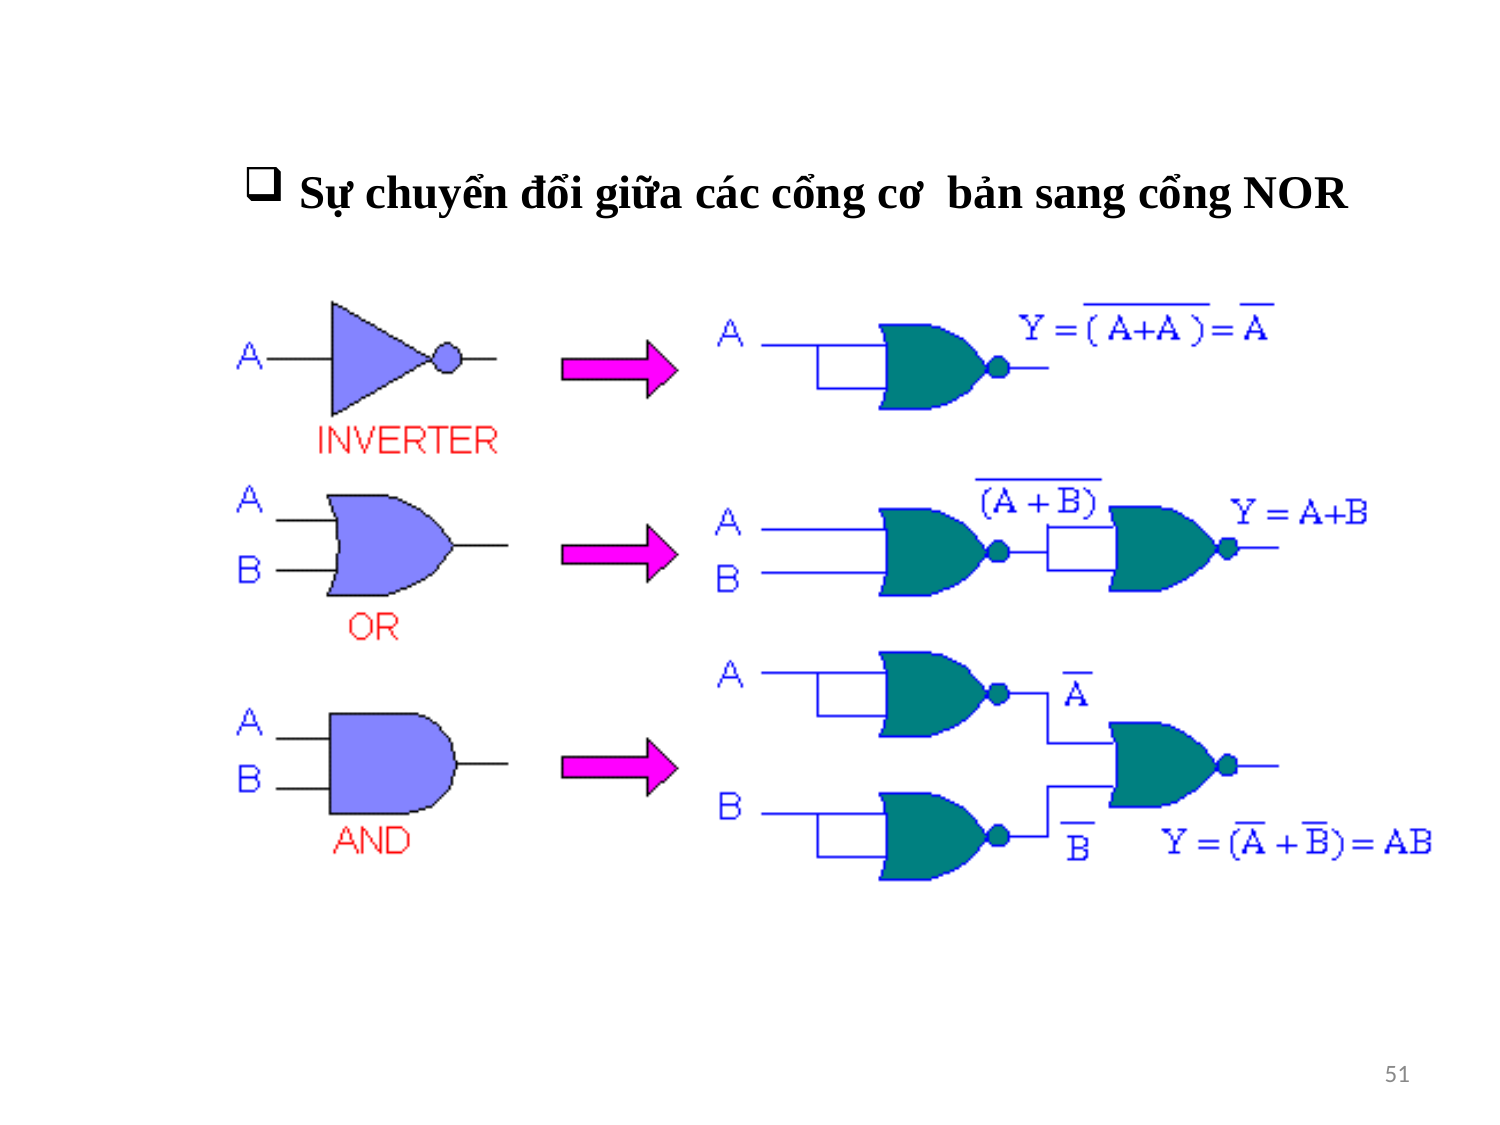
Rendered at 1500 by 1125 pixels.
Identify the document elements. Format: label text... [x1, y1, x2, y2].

text_box Sự chuyển đổi giữa các cổng cơ bản sang cổng NOR [228, 154, 1461, 226]
picture [226, 288, 1460, 903]
slide_number 51 [1074, 1042, 1425, 1103]
